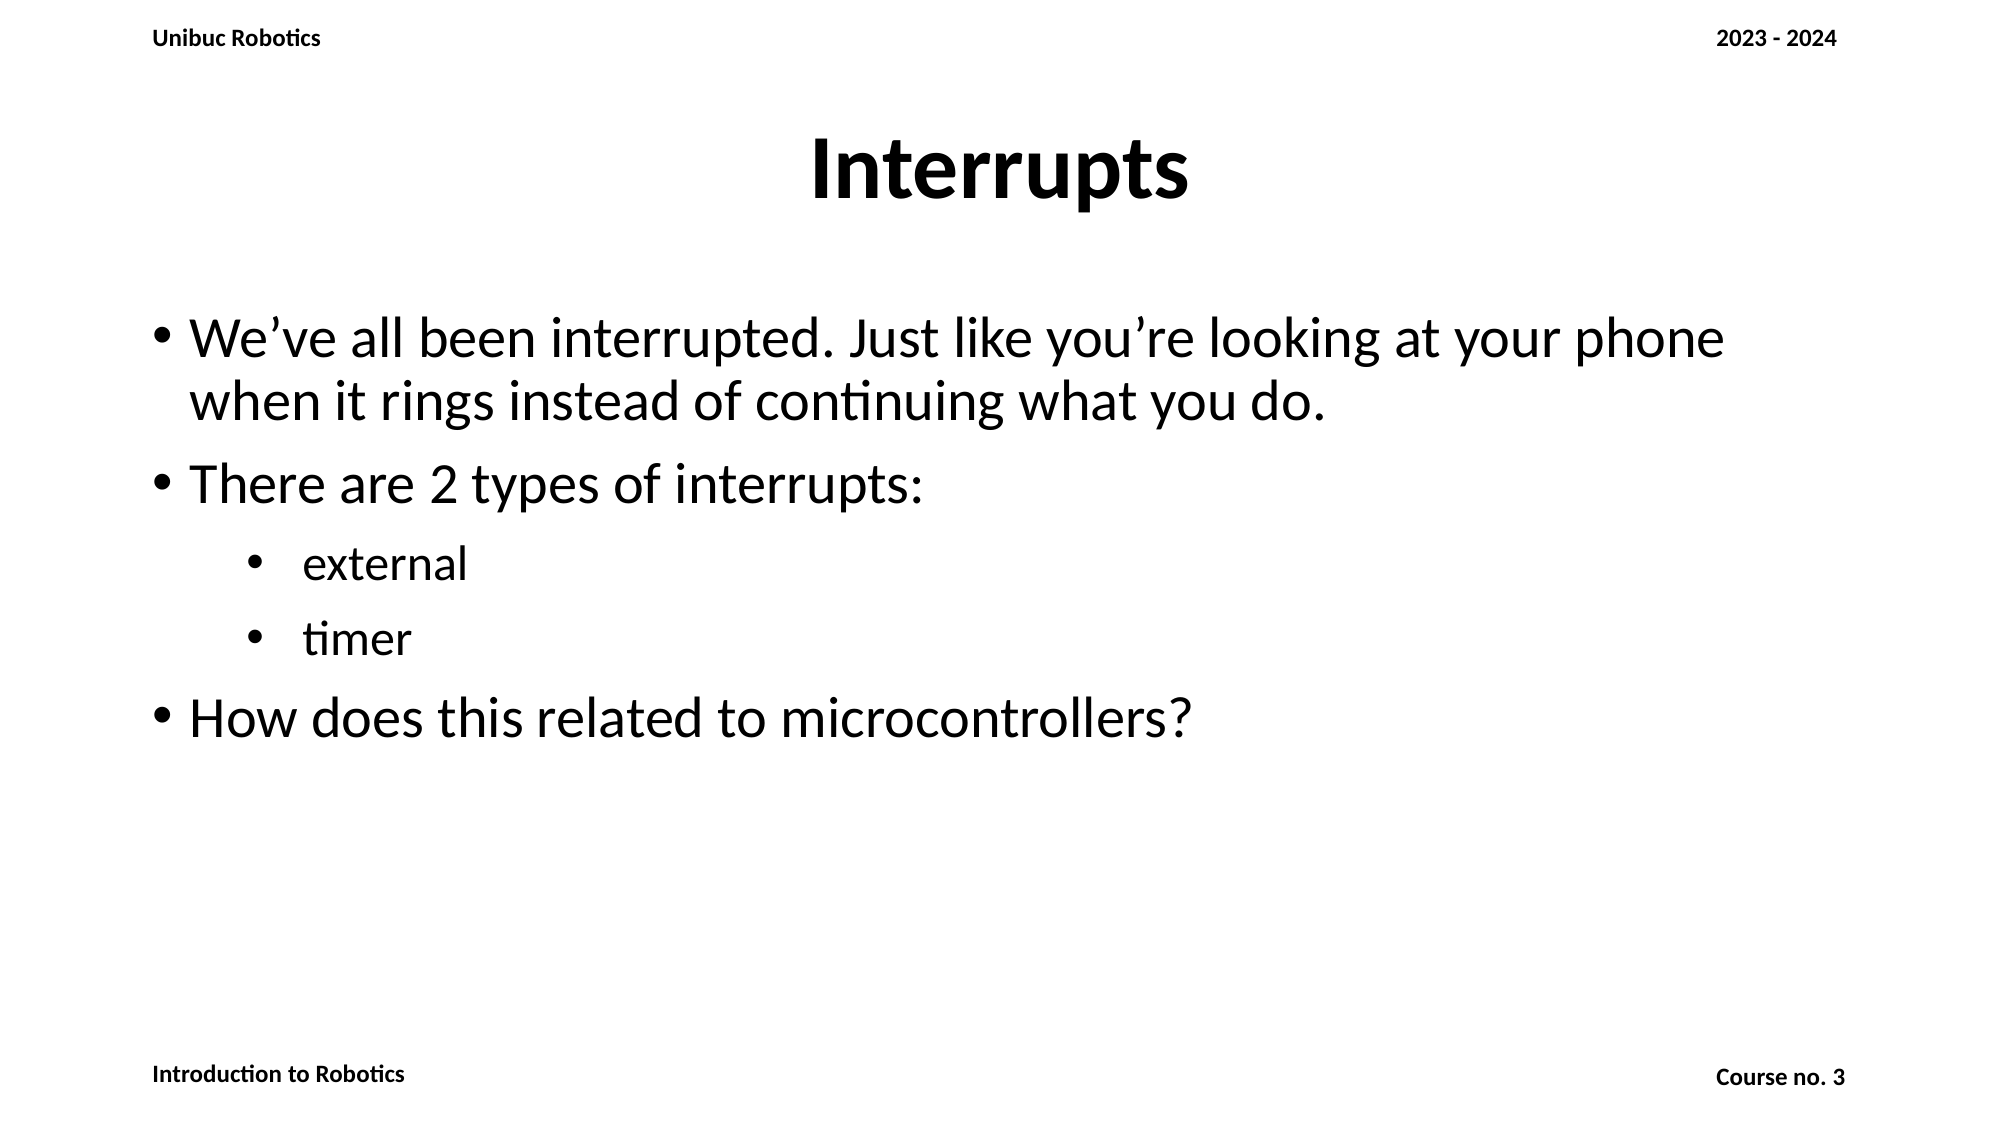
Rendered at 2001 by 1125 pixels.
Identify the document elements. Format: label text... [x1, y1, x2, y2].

title Interrupts [137, 59, 1863, 278]
list We’ve all been interrupted. Just like you’re looking at your phone when it rings instead of continuing what you do. There are 2 types of interrupts: external timer How does this related to microcontrollers? [137, 299, 1863, 1014]
